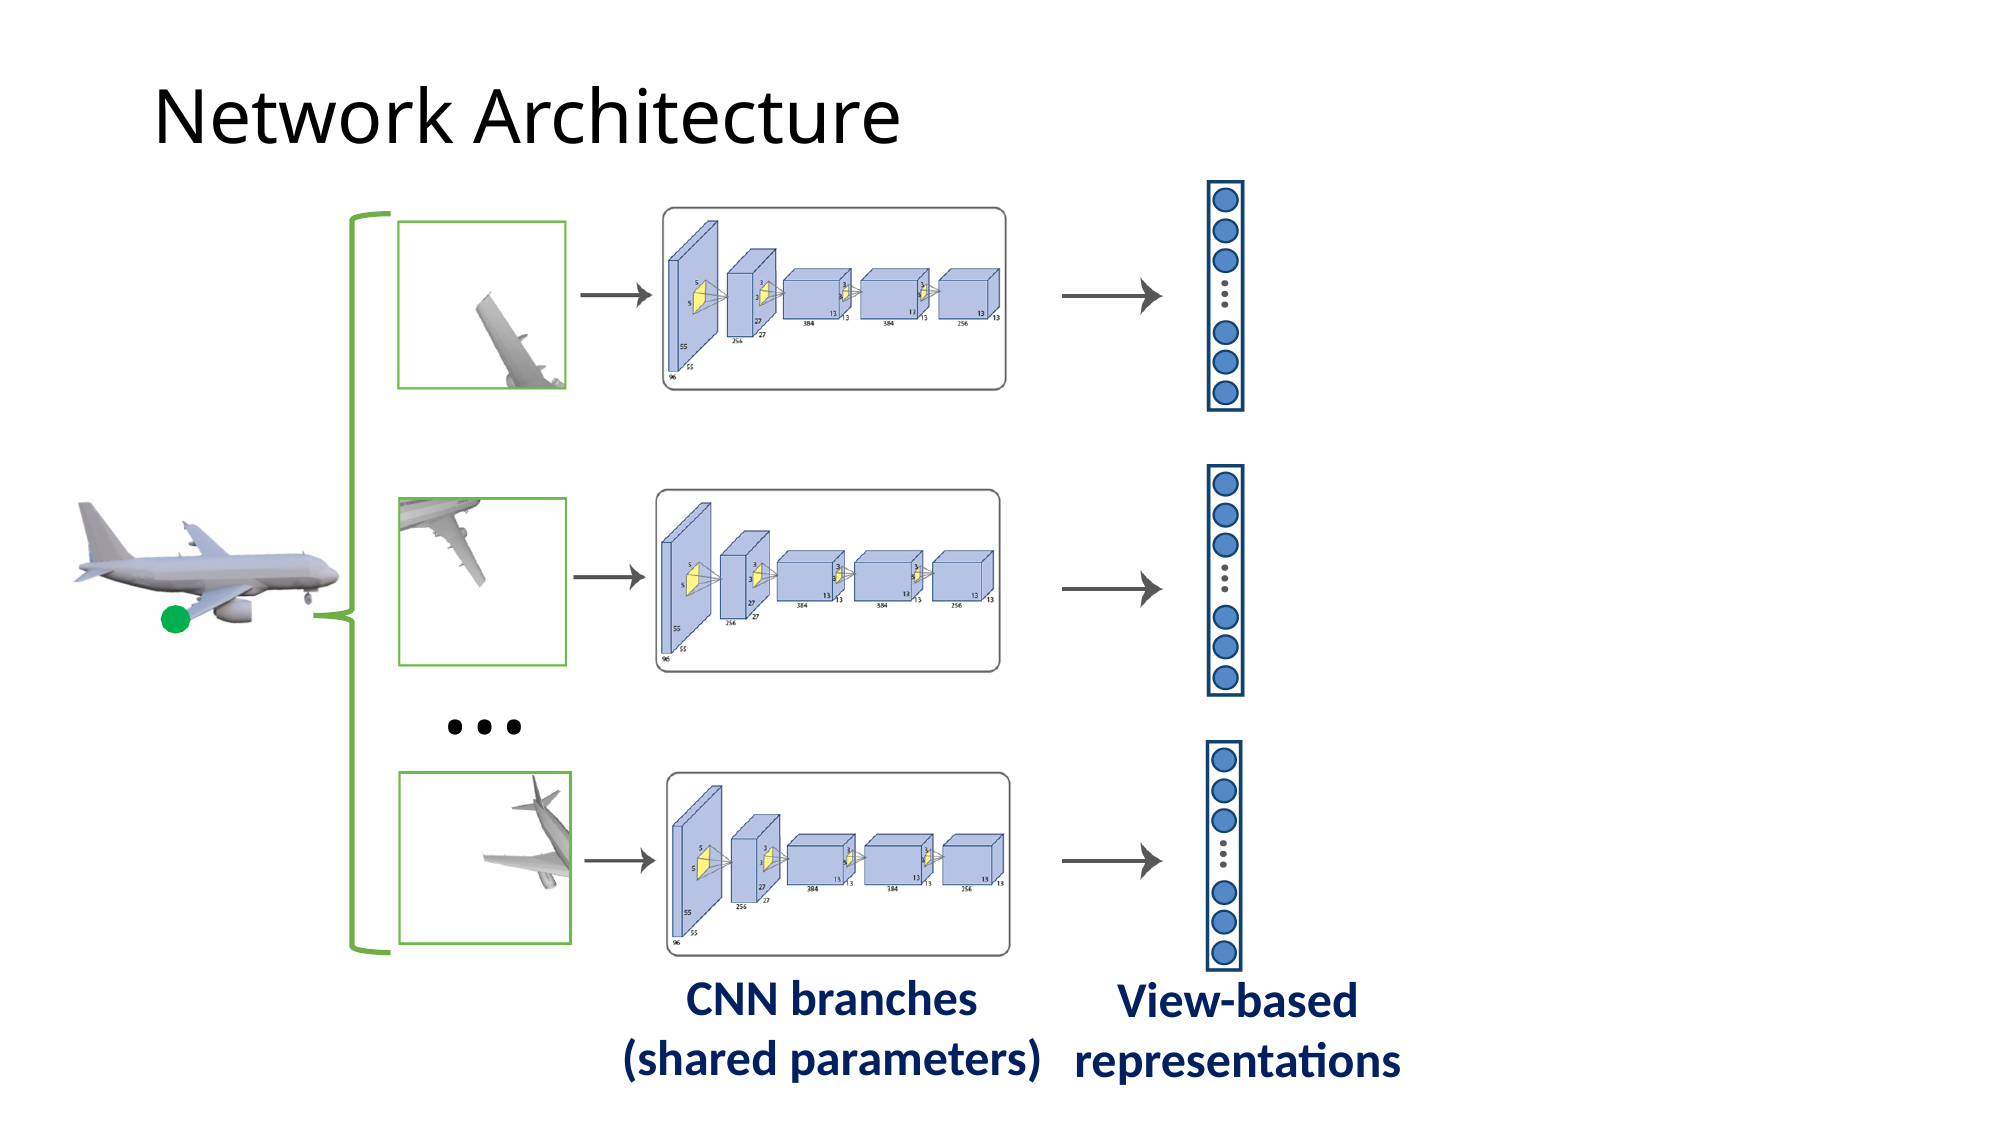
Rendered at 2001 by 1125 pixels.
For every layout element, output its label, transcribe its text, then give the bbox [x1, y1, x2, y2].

picture [393, 215, 570, 394]
picture [576, 190, 1013, 400]
title Network Architecture [137, 10, 1863, 229]
picture [1200, 459, 1250, 703]
picture [1200, 175, 1250, 418]
picture [396, 768, 578, 949]
picture [1199, 735, 1249, 978]
picture [57, 473, 347, 647]
text_box … [425, 668, 527, 764]
picture [1047, 265, 1167, 322]
picture [580, 755, 1017, 966]
text_box CNN branches (shared parameters) [581, 958, 1084, 1094]
picture [1047, 558, 1167, 615]
picture [393, 472, 1007, 683]
text_box View-based representations [1019, 959, 1457, 1095]
picture [1047, 830, 1167, 887]
text_box [344, 229, 391, 954]
